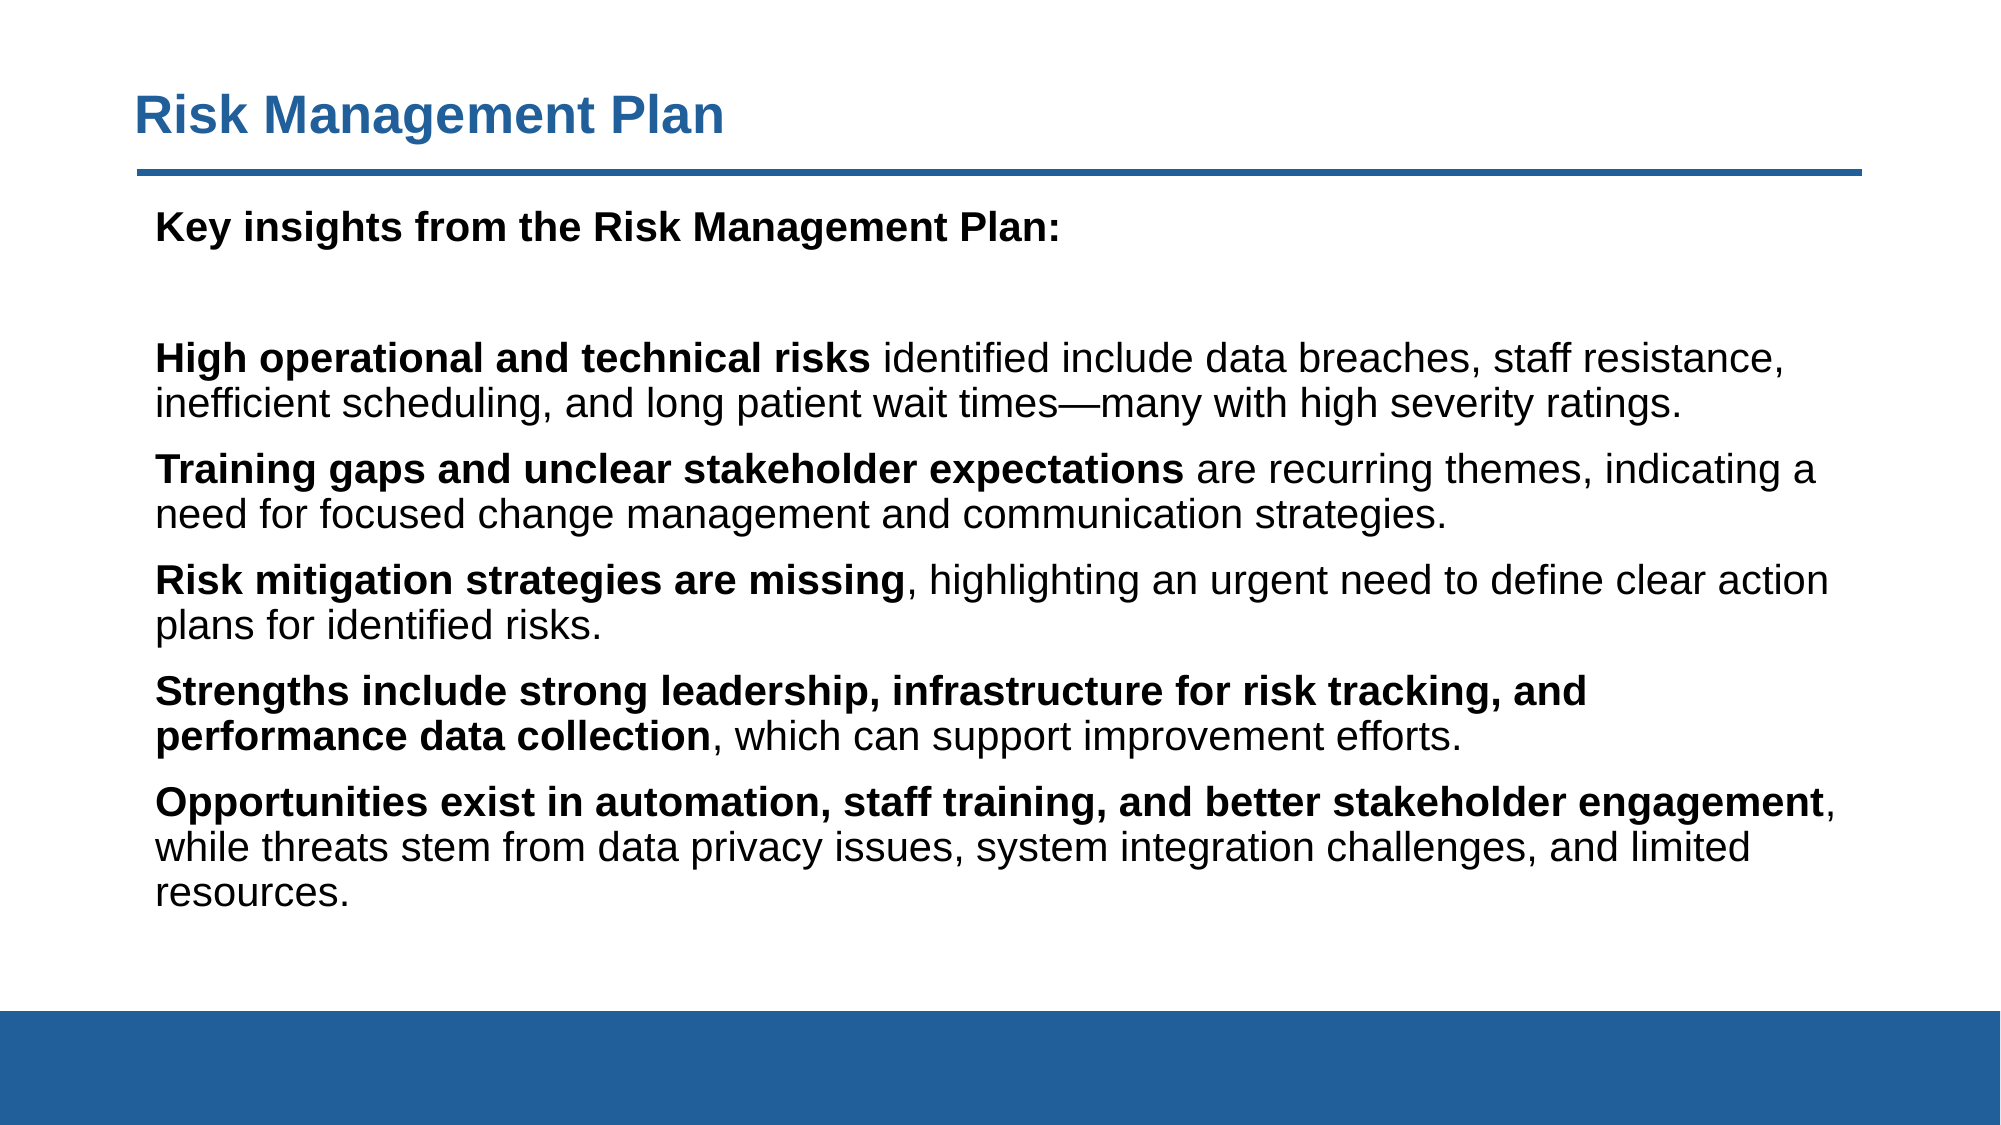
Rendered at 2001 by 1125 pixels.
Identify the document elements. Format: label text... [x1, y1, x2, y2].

list Key insights from the Risk Management Plan: High operational and technical risks identified include data breaches, staff resistance, inefficient scheduling, and long patient wait times—many with high severity ratings. Training gaps and unclear stakeholder expectations are recurring themes, indicating a need for focused change management and communication strategies. Risk mitigation strategies are missing, highlighting an urgent need to define clear action plans for identified risks. Strengths include strong leadership, infrastructure for risk tracking, and performance data collection, which can support improvement efforts. Opportunities exist in automation, staff training, and better stakeholder engagement, while threats stem from data privacy issues, system integration challenges, and limited resources. [140, 197, 1866, 990]
title Risk Management Plan [119, 59, 1845, 173]
